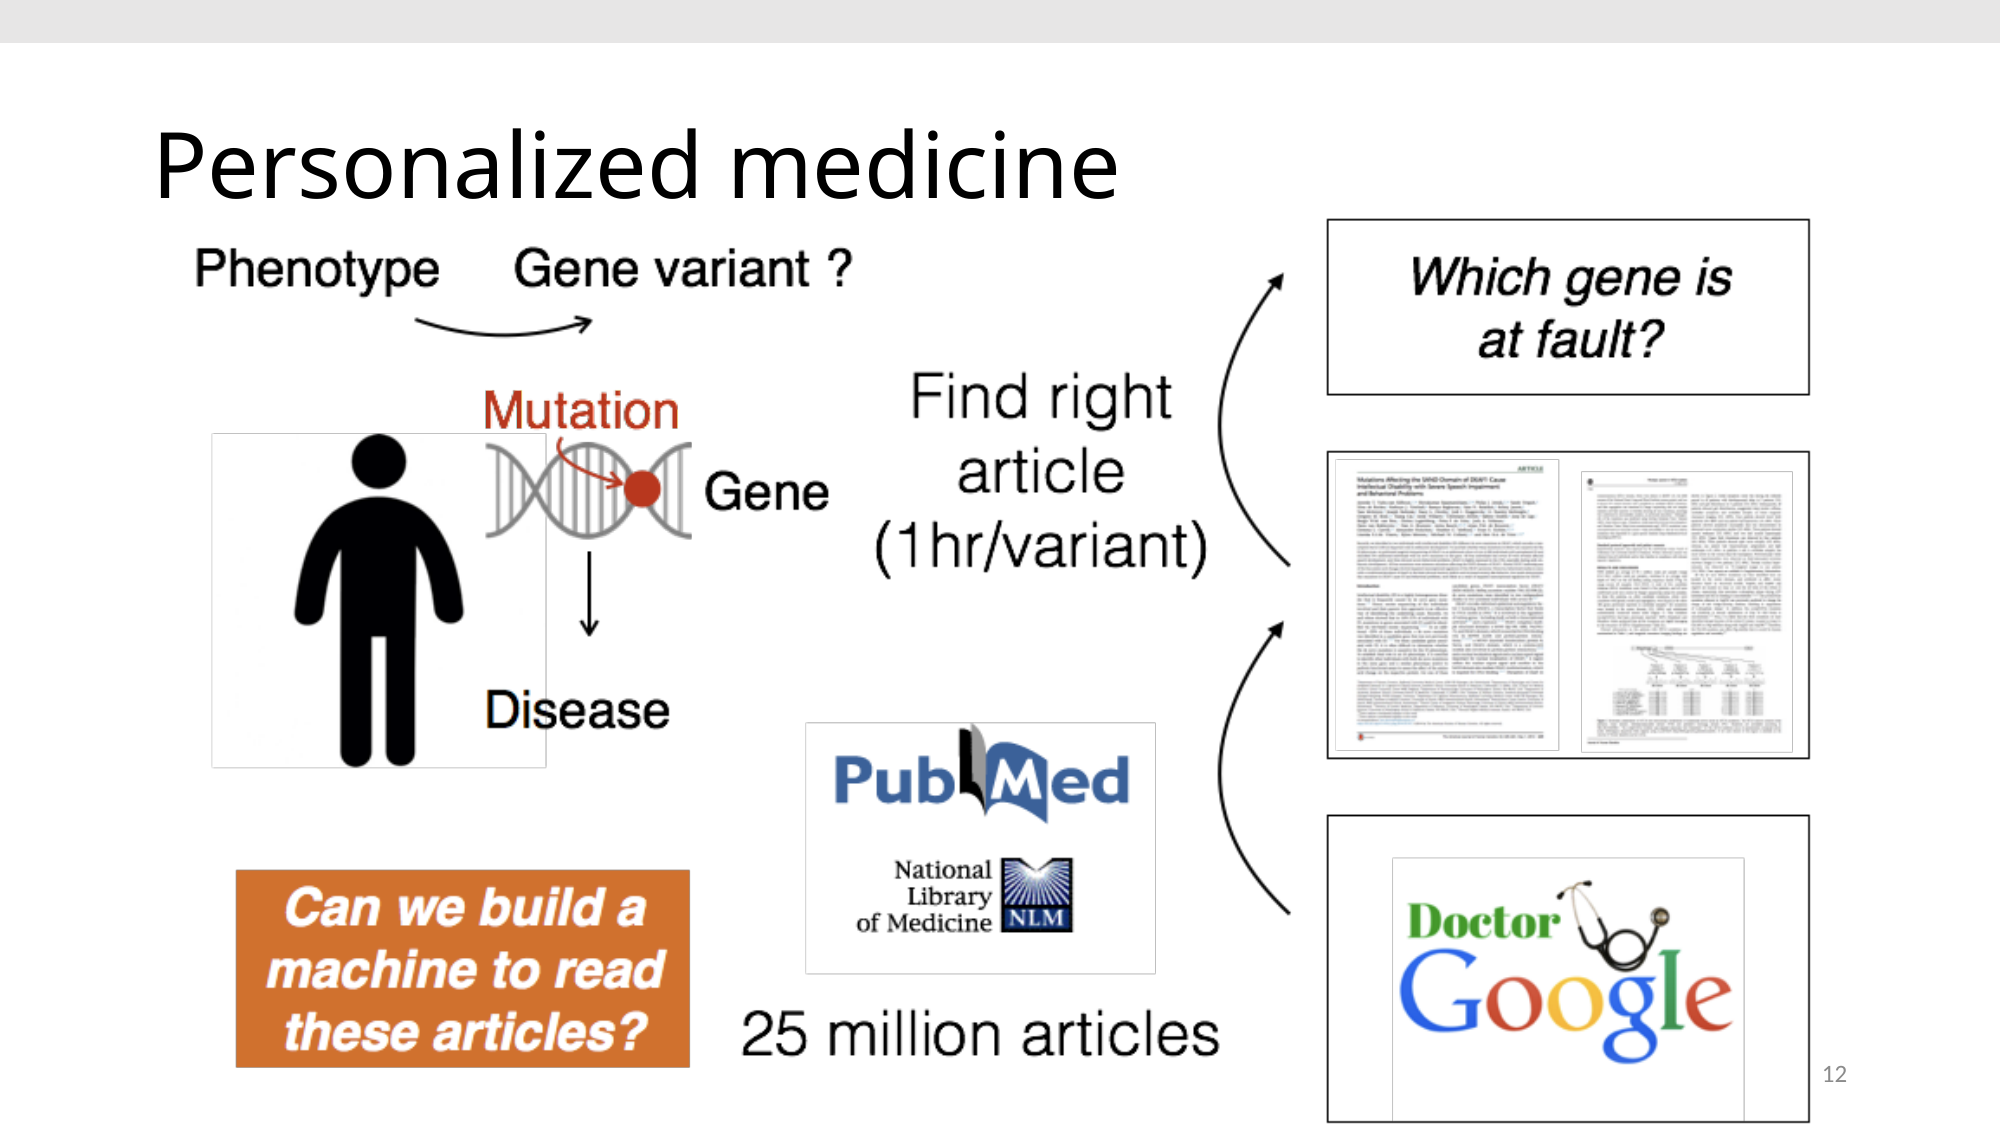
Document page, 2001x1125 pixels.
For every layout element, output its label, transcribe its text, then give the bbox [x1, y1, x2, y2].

slide_number 12 [1812, 1042, 1863, 1103]
title Personalized medicine [137, 59, 1863, 278]
picture [188, 214, 1812, 1125]
text_box [0, 0, 2000, 44]
